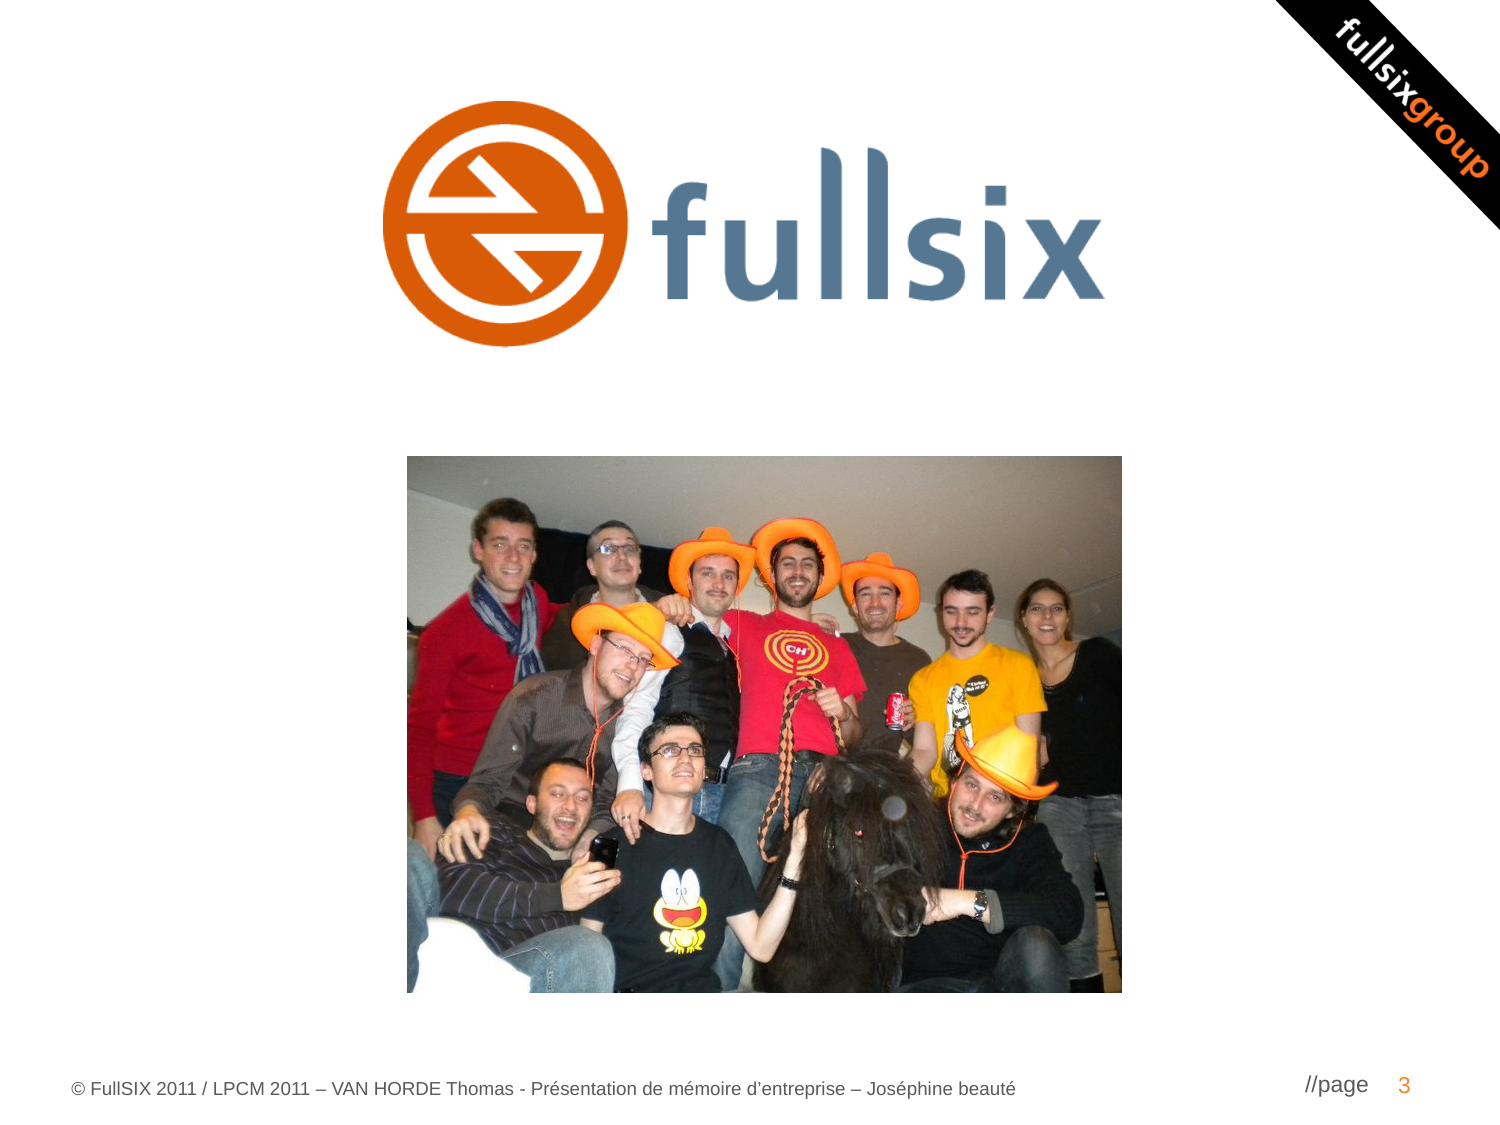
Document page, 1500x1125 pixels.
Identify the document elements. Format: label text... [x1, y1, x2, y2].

picture [407, 455, 1123, 993]
picture [1275, 0, 1500, 237]
slide_number 3 [1382, 1065, 1424, 1105]
picture [383, 101, 1105, 348]
